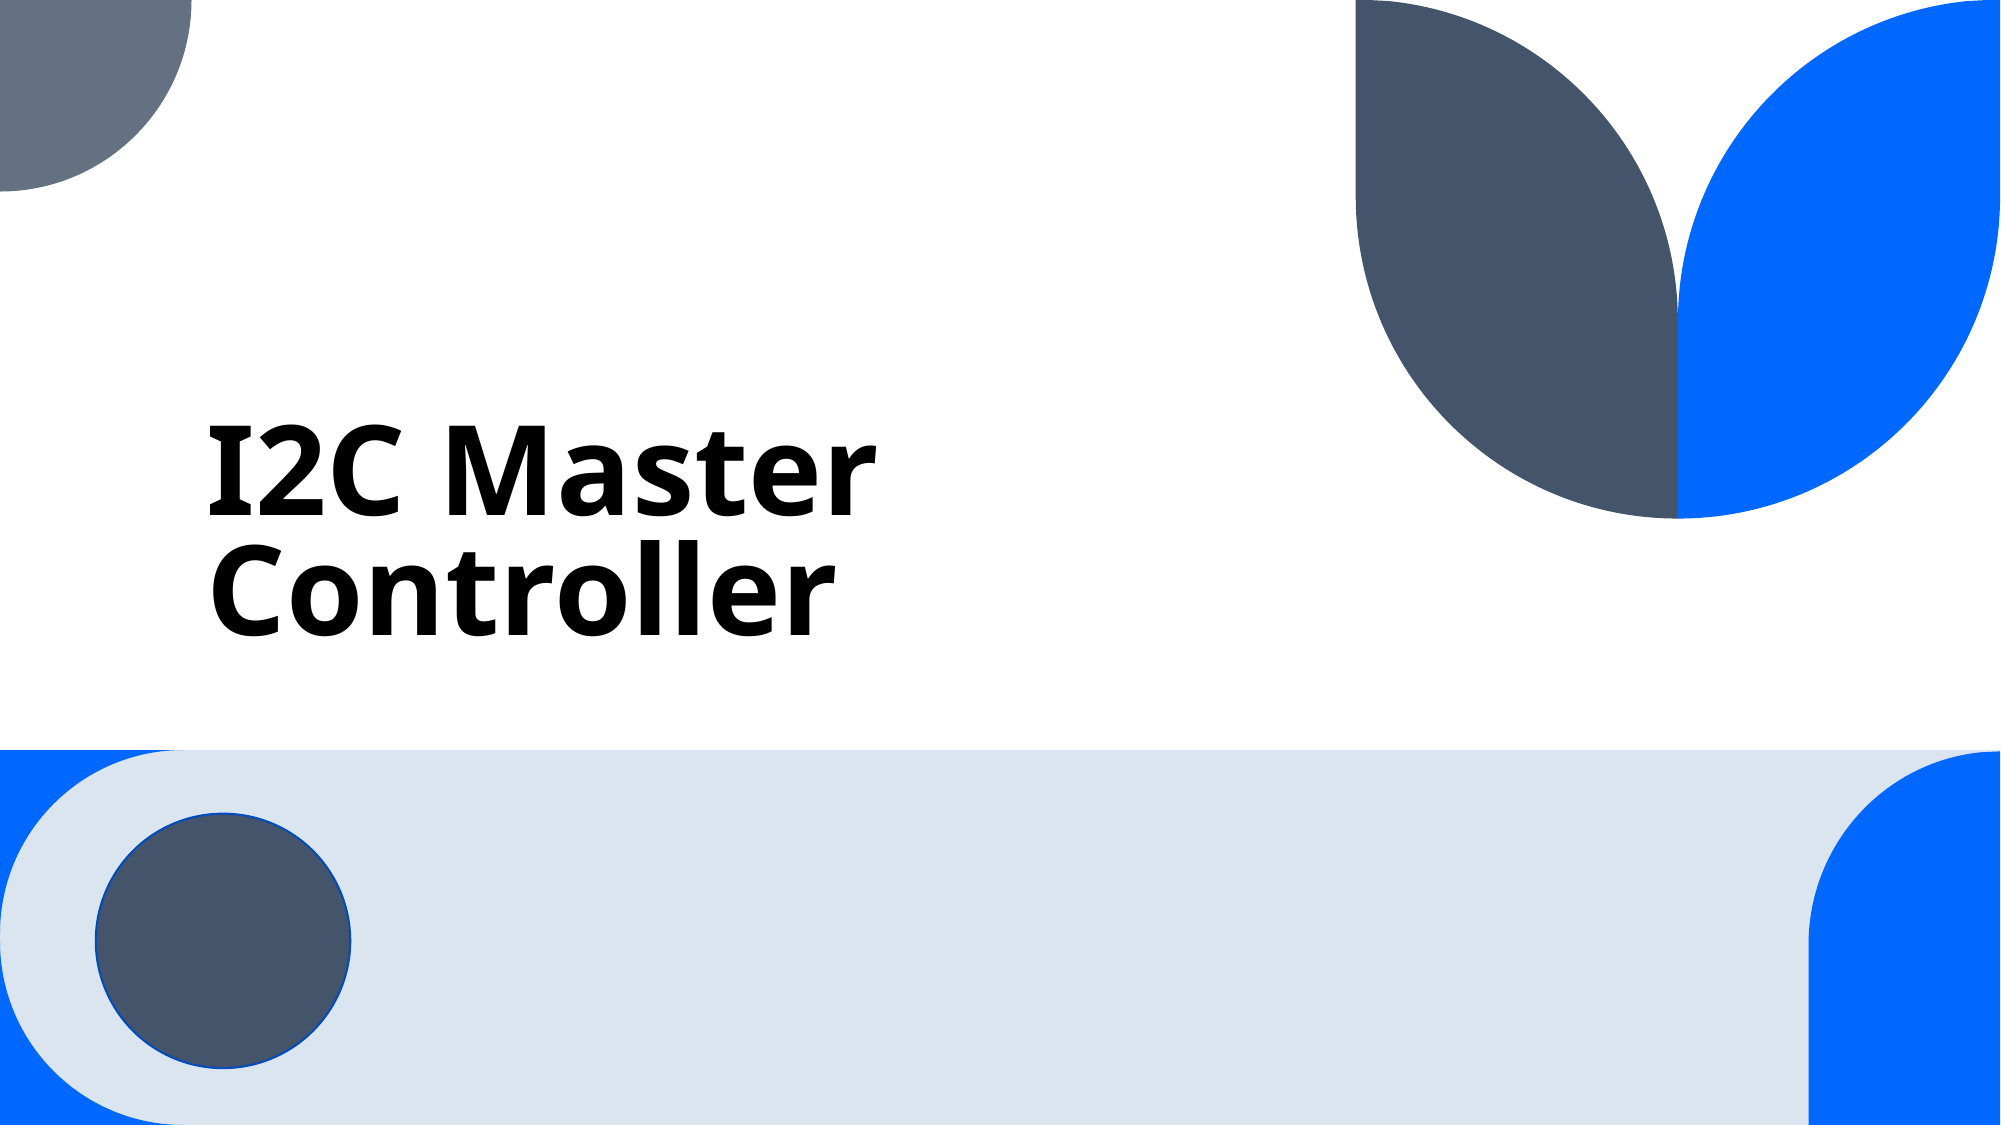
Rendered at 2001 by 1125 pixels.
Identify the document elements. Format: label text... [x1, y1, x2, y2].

title I2C Master Controller [191, 493, 1392, 667]
